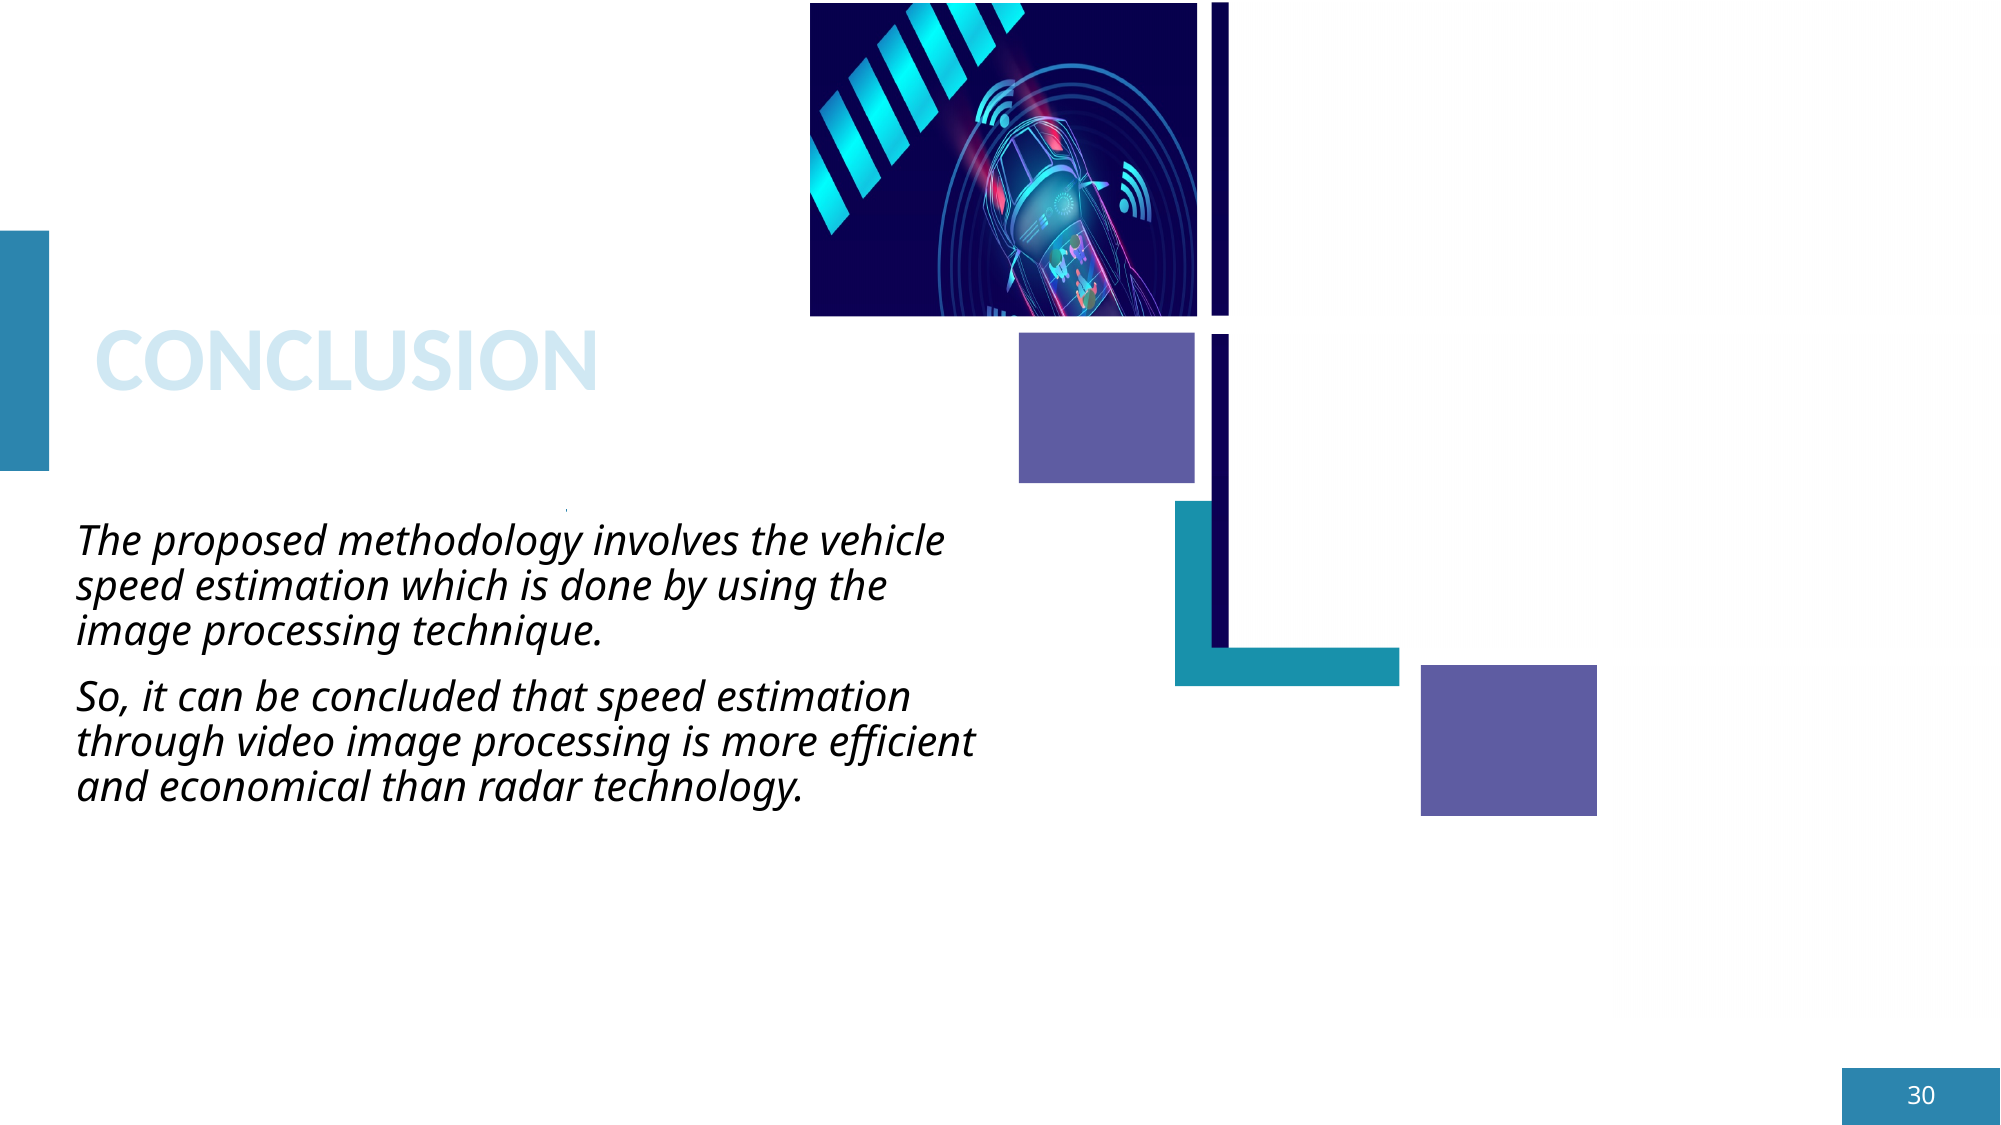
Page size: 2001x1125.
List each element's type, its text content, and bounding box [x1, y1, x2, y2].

picture [810, 1, 2000, 1018]
slide_number 30 [1889, 1079, 1951, 1114]
title CONCLUSION [80, 168, 810, 418]
list The proposed methodology involves the vehicle speed estimation which is done by using the image processing technique. So, it can be concluded that speed estimation through video image processing is more efficient and economical than radar technology. [60, 511, 810, 1018]
